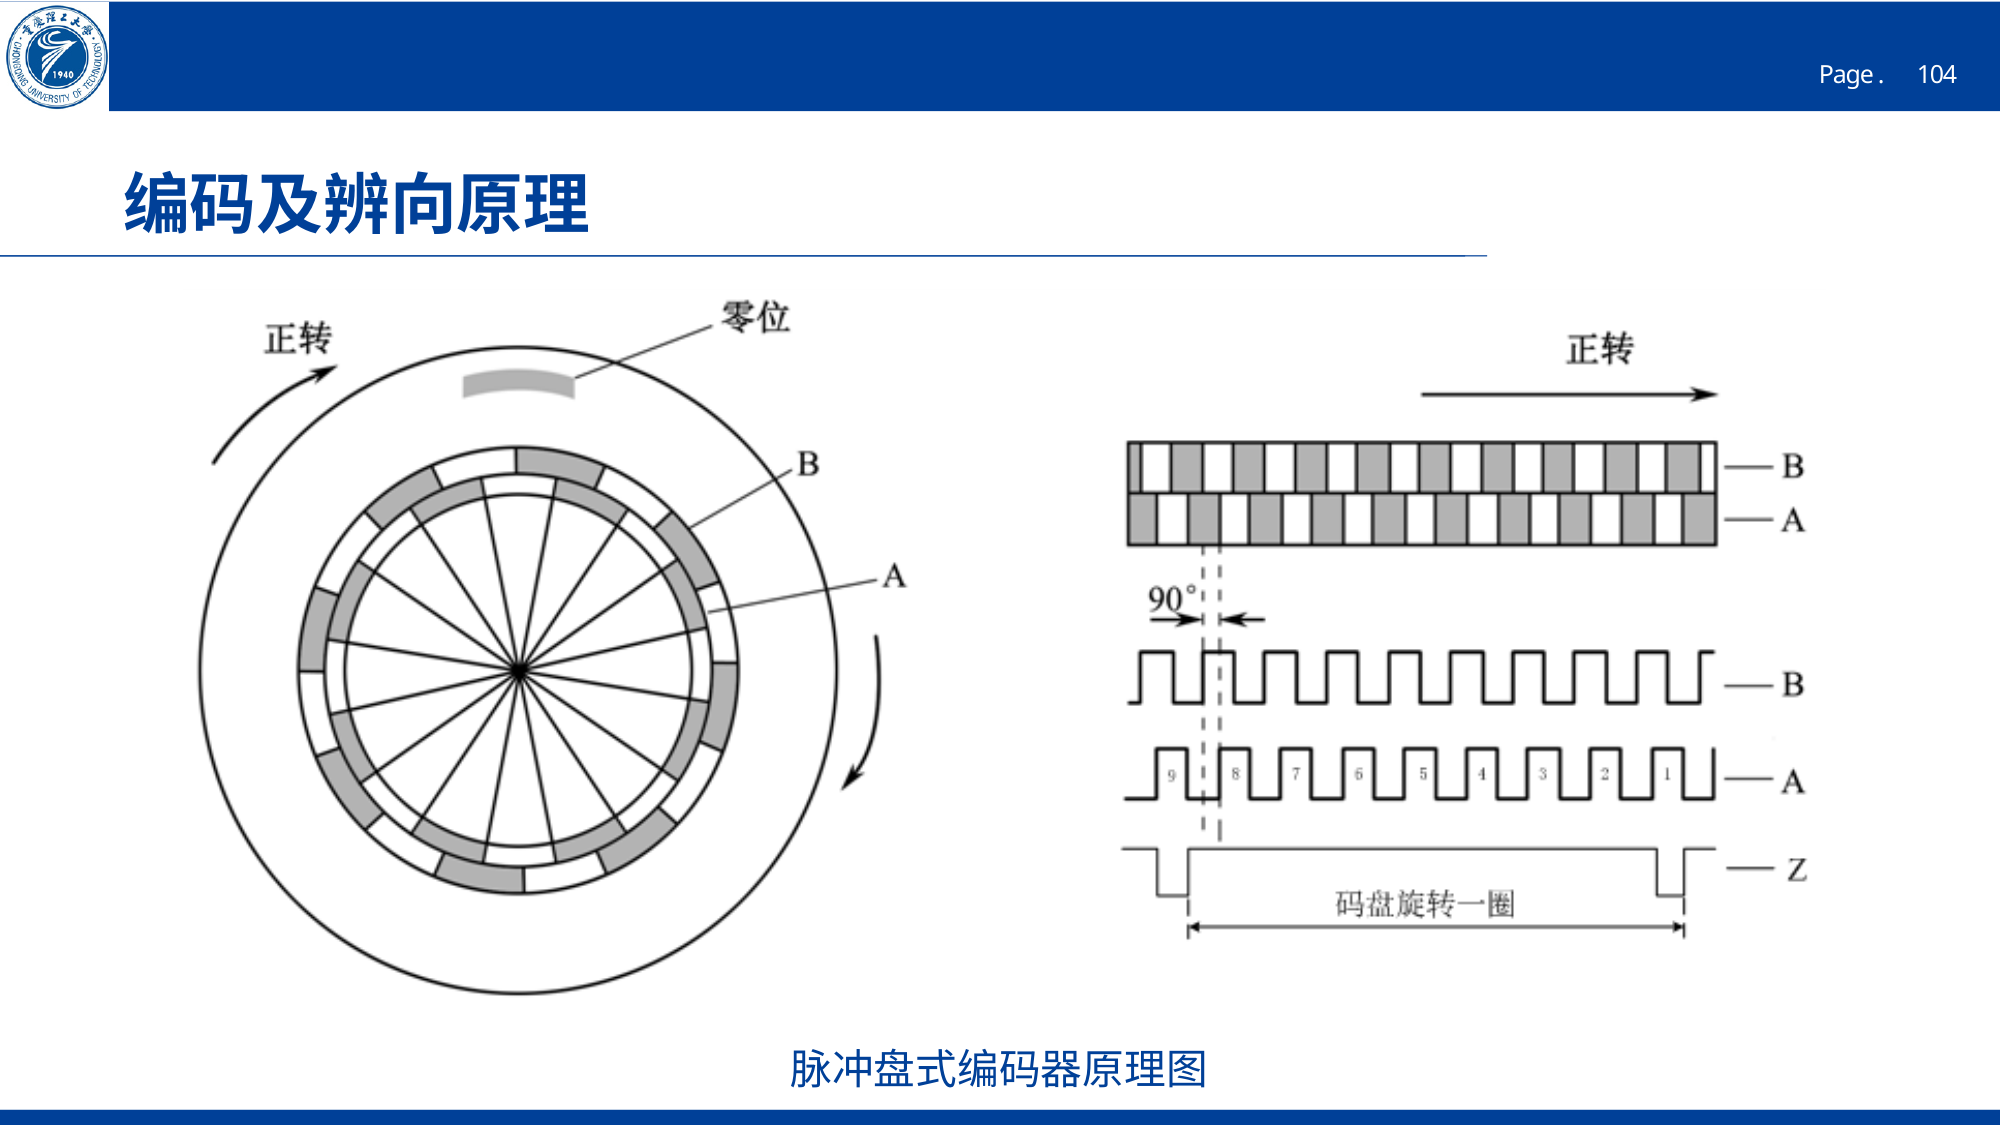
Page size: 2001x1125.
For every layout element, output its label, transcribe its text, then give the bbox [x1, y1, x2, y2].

picture [0, 2, 109, 112]
picture [183, 288, 1826, 1006]
title 编码及辨向原理 [108, 160, 1940, 255]
text_box 脉冲盘式编码器原理图 [775, 1035, 1234, 1100]
text_box [610, 30, 1457, 126]
